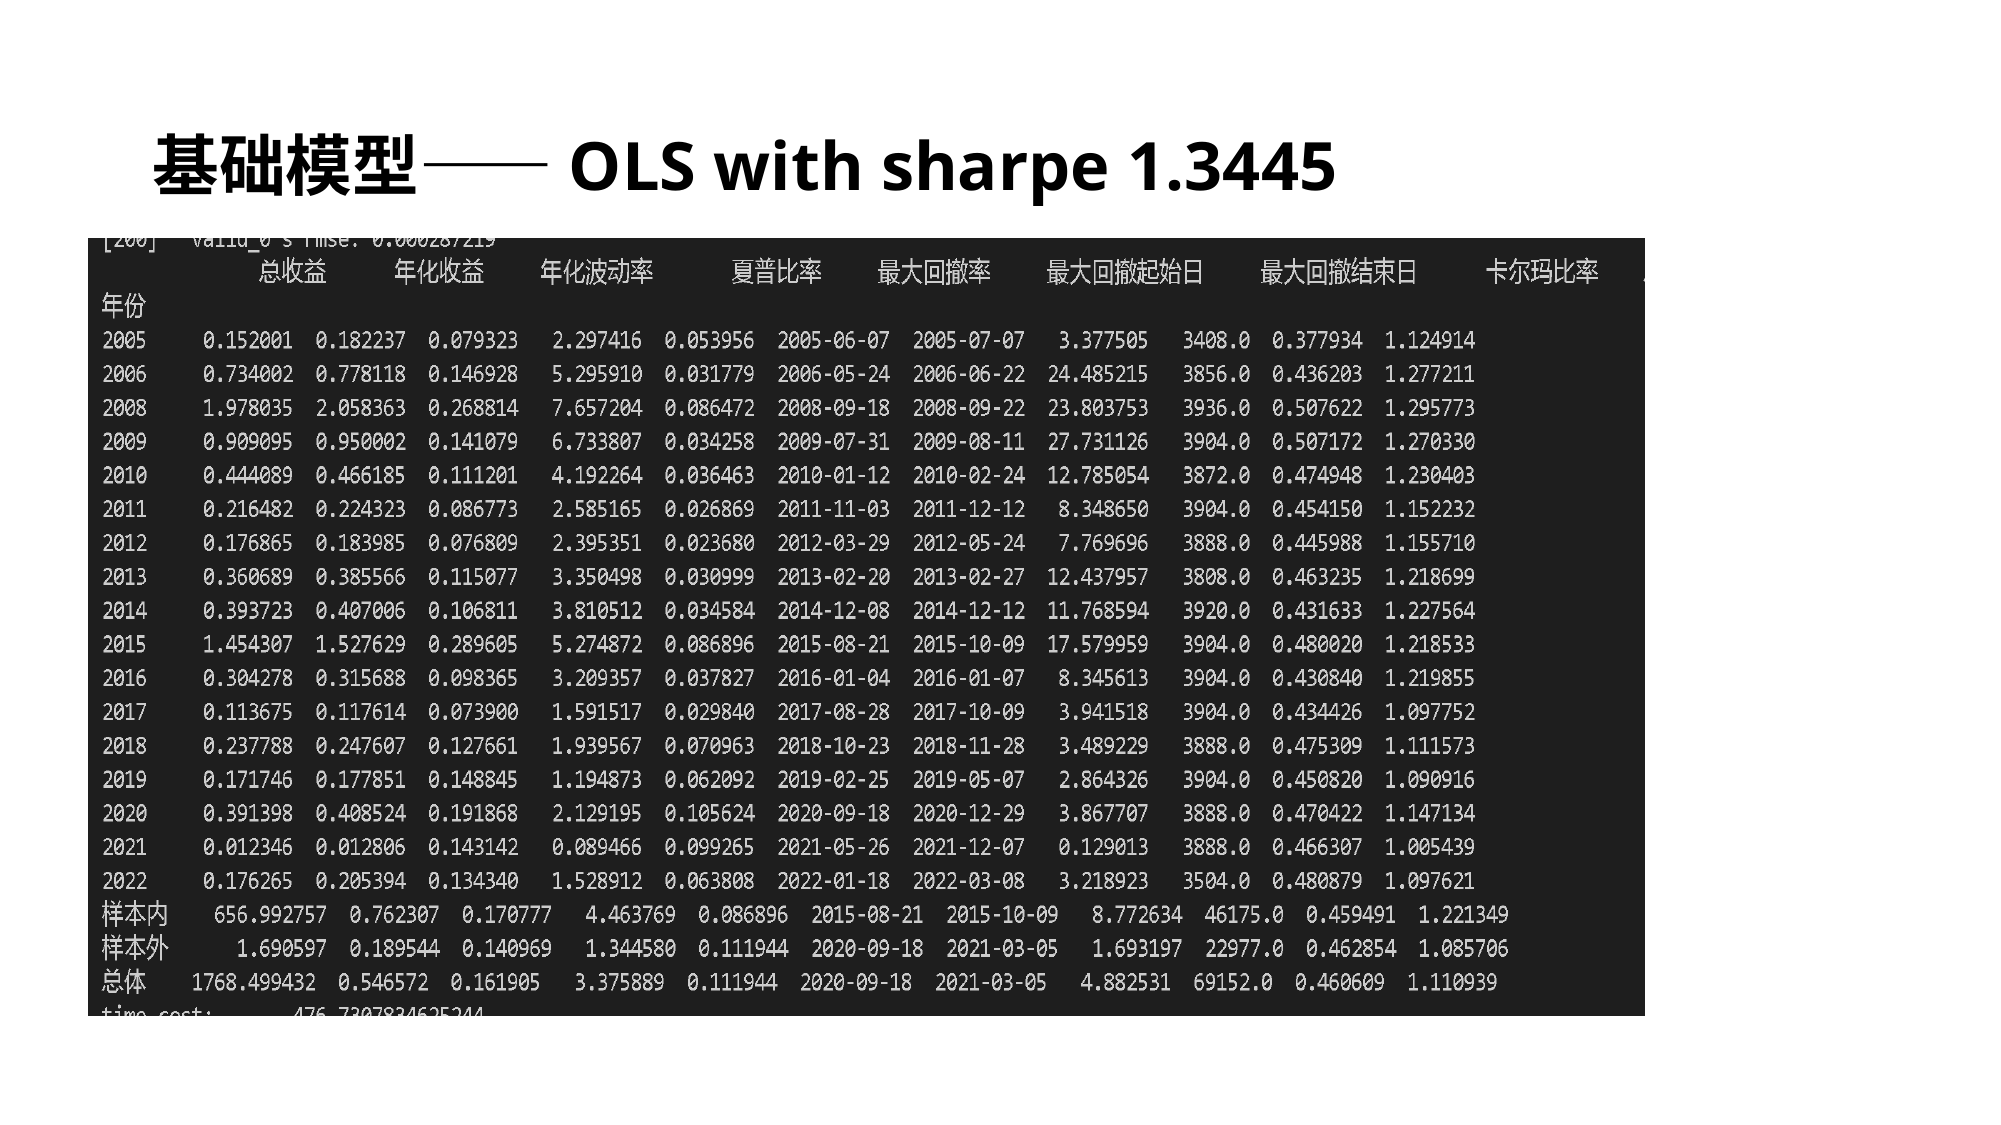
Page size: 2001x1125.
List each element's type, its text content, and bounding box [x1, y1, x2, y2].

title 基础模型——OLS with sharpe 1.3445 [137, 59, 1863, 278]
picture [88, 238, 1645, 1016]
